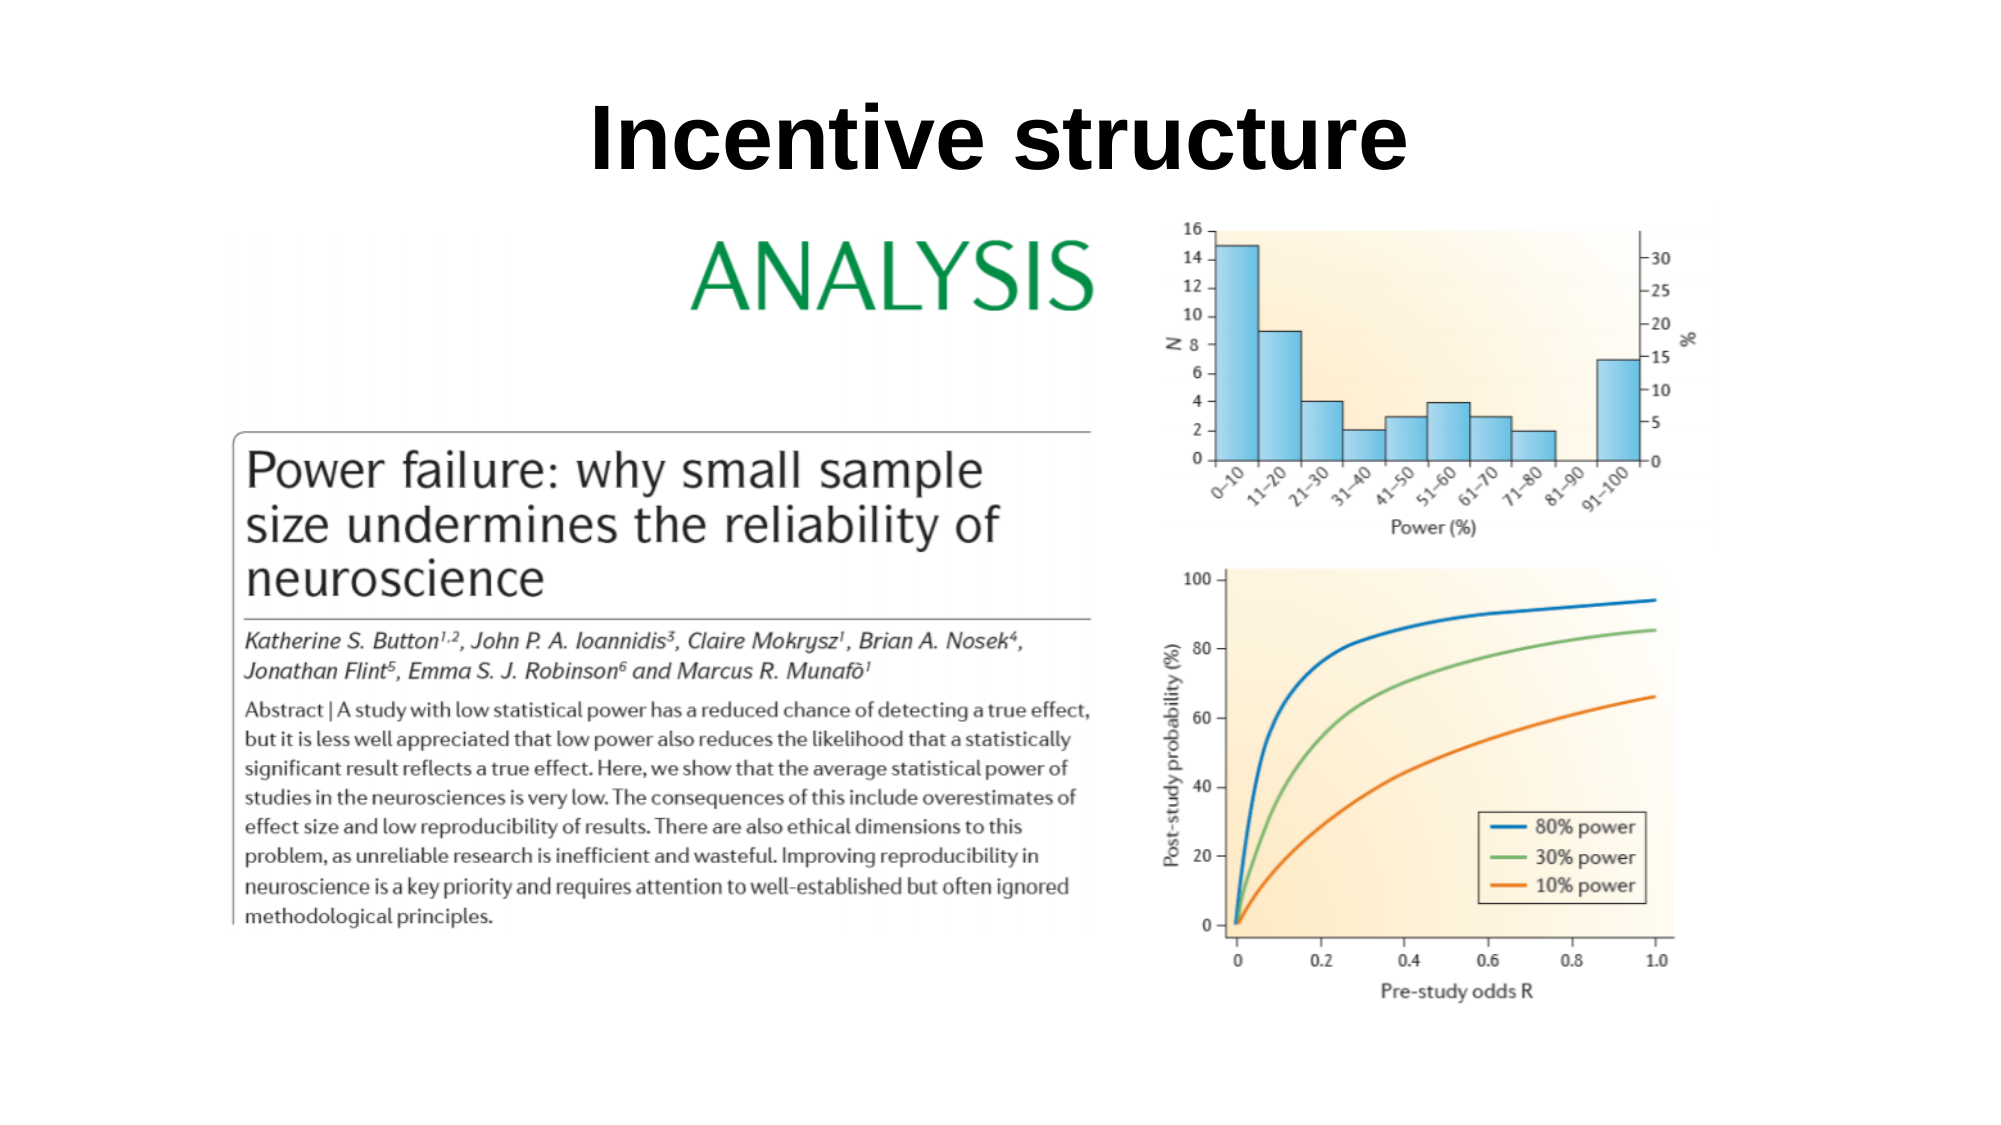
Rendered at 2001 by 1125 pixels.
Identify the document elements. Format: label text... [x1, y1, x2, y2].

picture [223, 202, 1720, 1026]
title Incentive structure [137, 31, 1863, 249]
